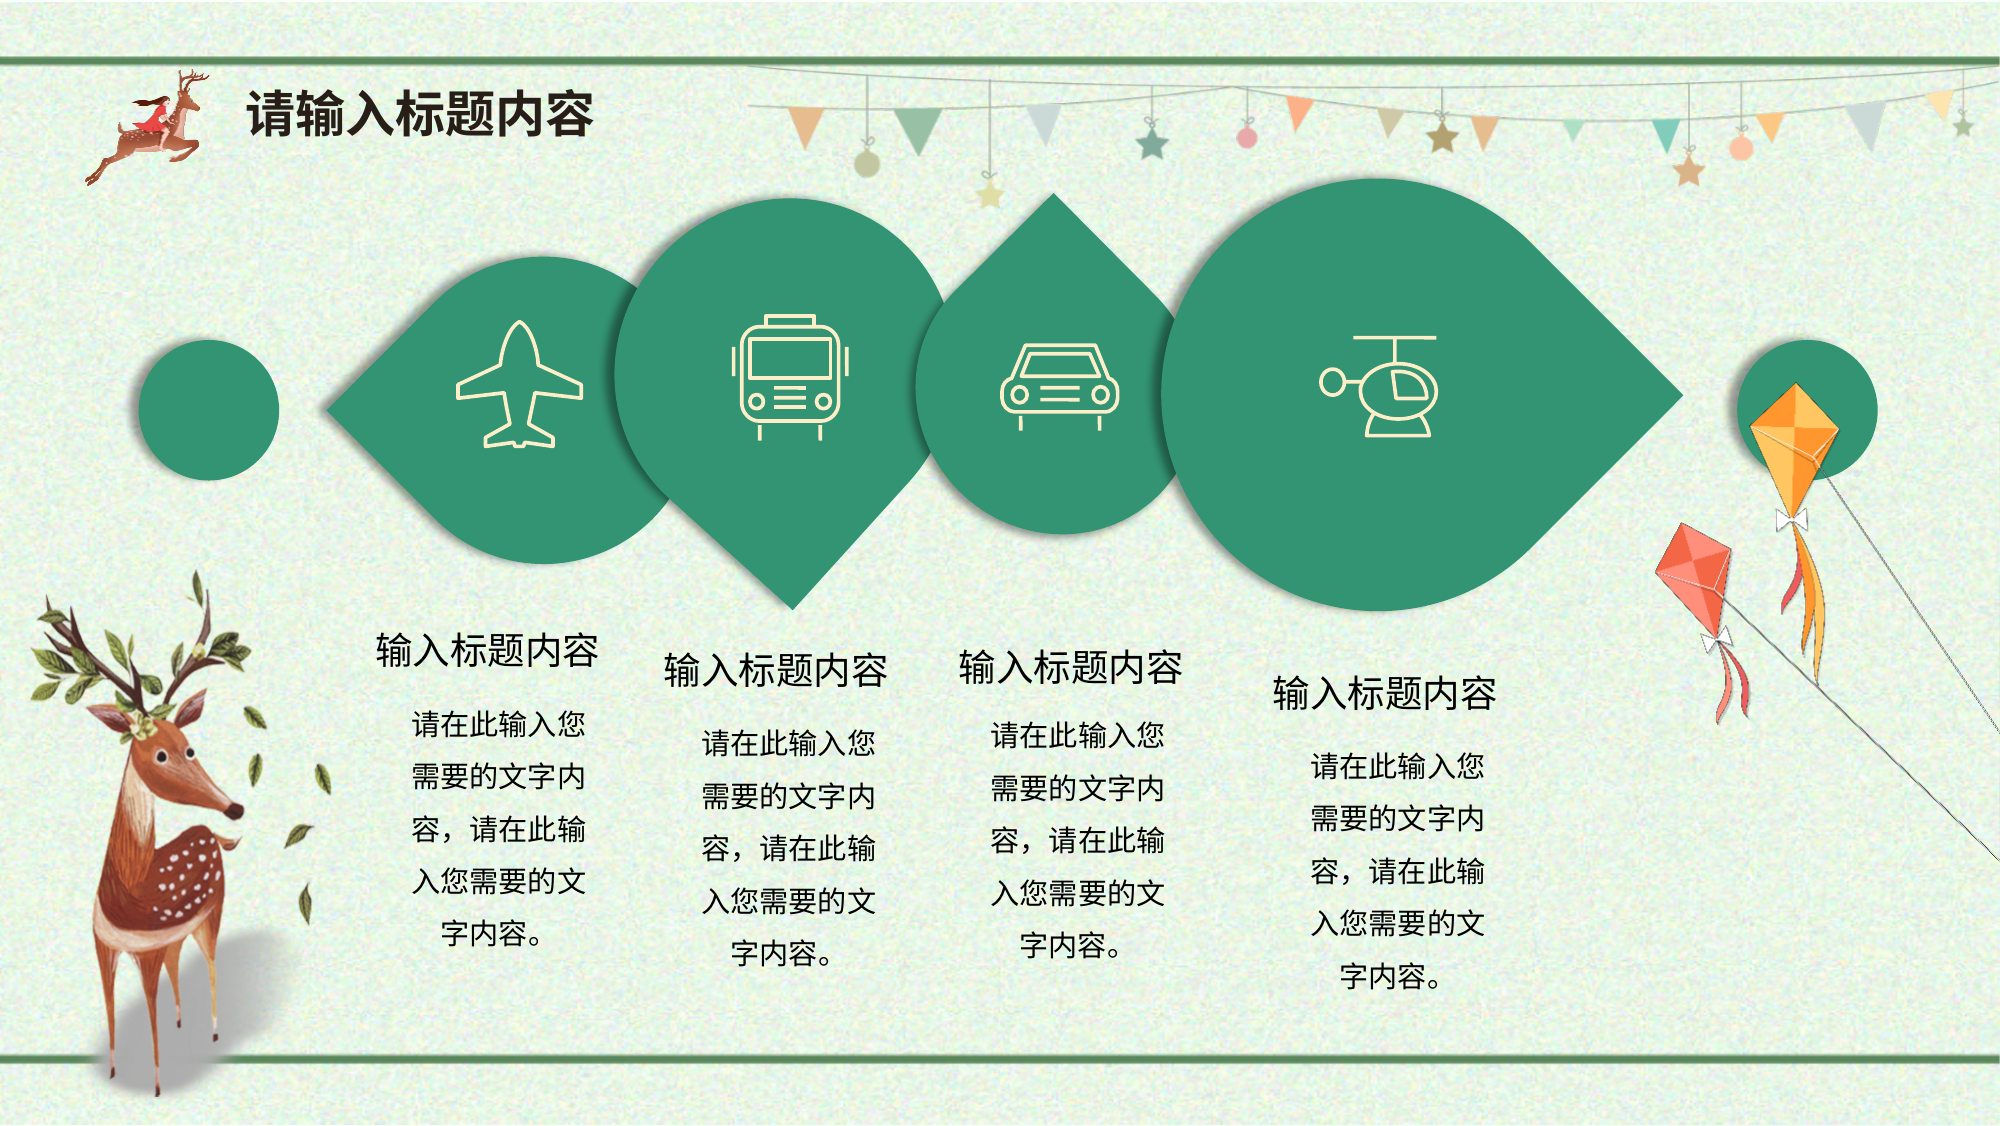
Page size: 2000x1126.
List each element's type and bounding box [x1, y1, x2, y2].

text_box [84, 62, 618, 192]
text_box [1320, 337, 1437, 436]
picture [0, 0, 2000, 1126]
text_box [733, 315, 848, 441]
text_box [1001, 344, 1118, 431]
